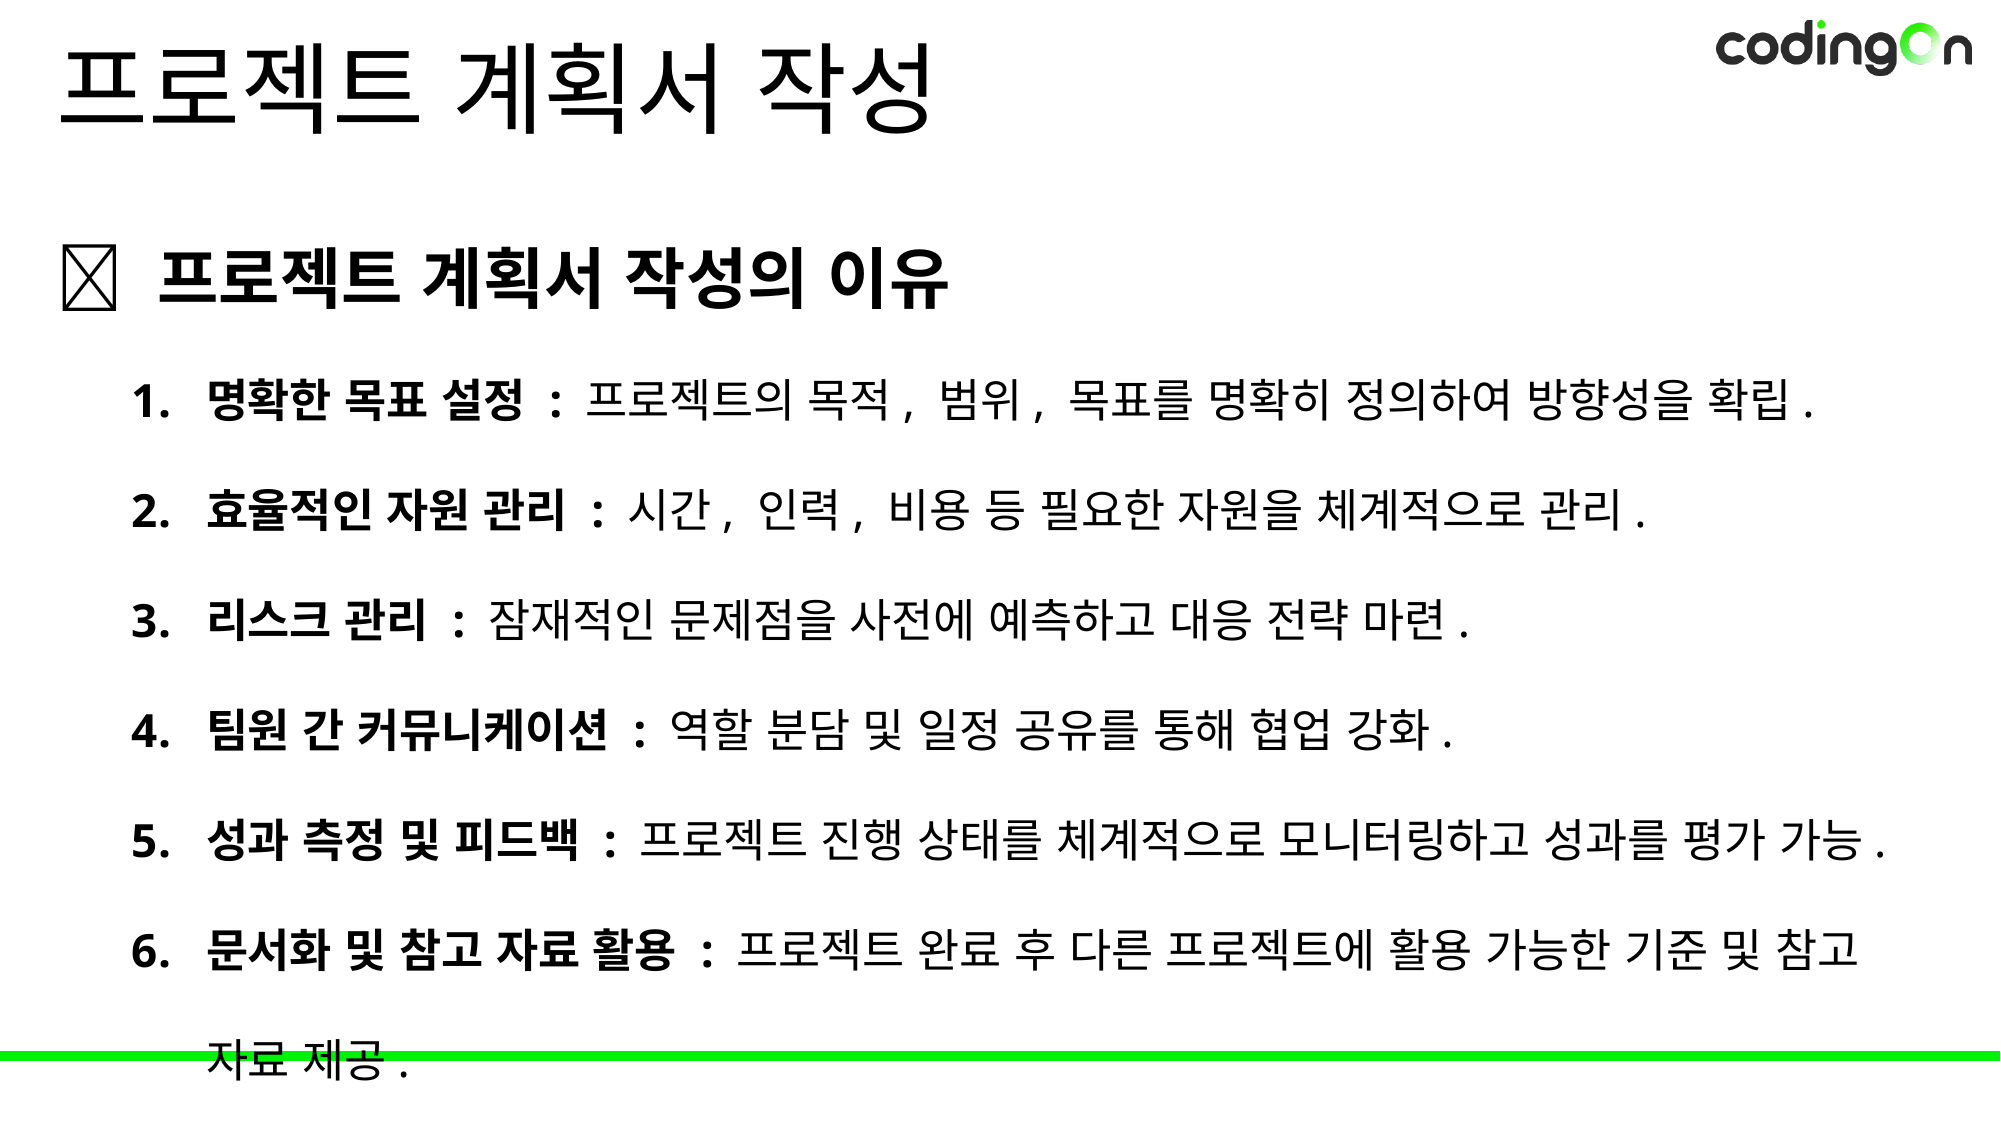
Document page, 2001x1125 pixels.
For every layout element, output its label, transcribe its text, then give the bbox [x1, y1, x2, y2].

title 프로젝트 계획서 작성 [41, 0, 1767, 149]
picture [1767, 20, 1972, 76]
text_box 💡 프로젝트 계획서 작성의 이유 명확한 목표 설정 : 프로젝트의 목적, 범위, 목표를 명확히 정의하여 방향성을 확립. 효율적인 자원 관리 : 시간, 인력, 비용 등 필요한 자원을 체계적으로 관리. 리스크 관리 : 잠재적인 문제점을 사전에 예측하고 대응 전략 마련. 팀원 간 커뮤니케이션 : 역할 분담 및 일정 공유를 통해 협업 강화. 성과 측정 및 피드백 : 프로젝트 진행 상태를 체계적으로 모니터링하고 성과를 평가 가능. 문서화 및 참고 자료 활용 : 프로젝트 완료 후 다른 프로젝트에 활용 가능한 기준 및 참고 자료 제공. [41, 149, 1950, 1094]
